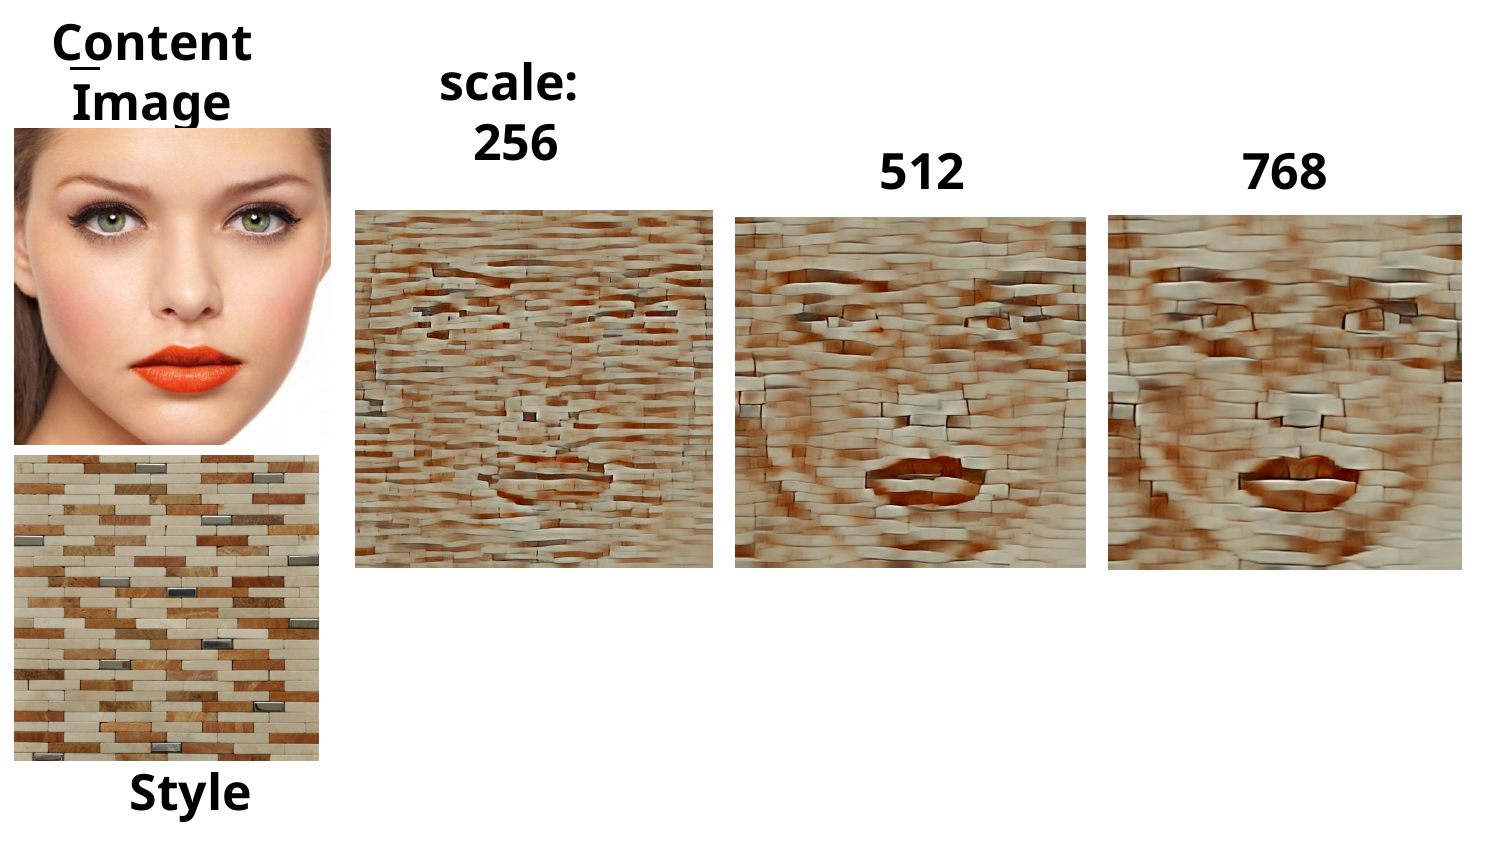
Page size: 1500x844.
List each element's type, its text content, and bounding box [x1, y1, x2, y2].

picture [1107, 215, 1462, 570]
text_box 512 [805, 124, 1039, 215]
text_box 768 [1168, 124, 1402, 214]
title Style [0, 771, 422, 844]
picture [13, 455, 320, 761]
picture [13, 128, 331, 446]
title scale: 256 [382, 61, 650, 186]
picture [735, 217, 1086, 568]
picture [355, 209, 713, 568]
title Content Image [23, 21, 282, 126]
